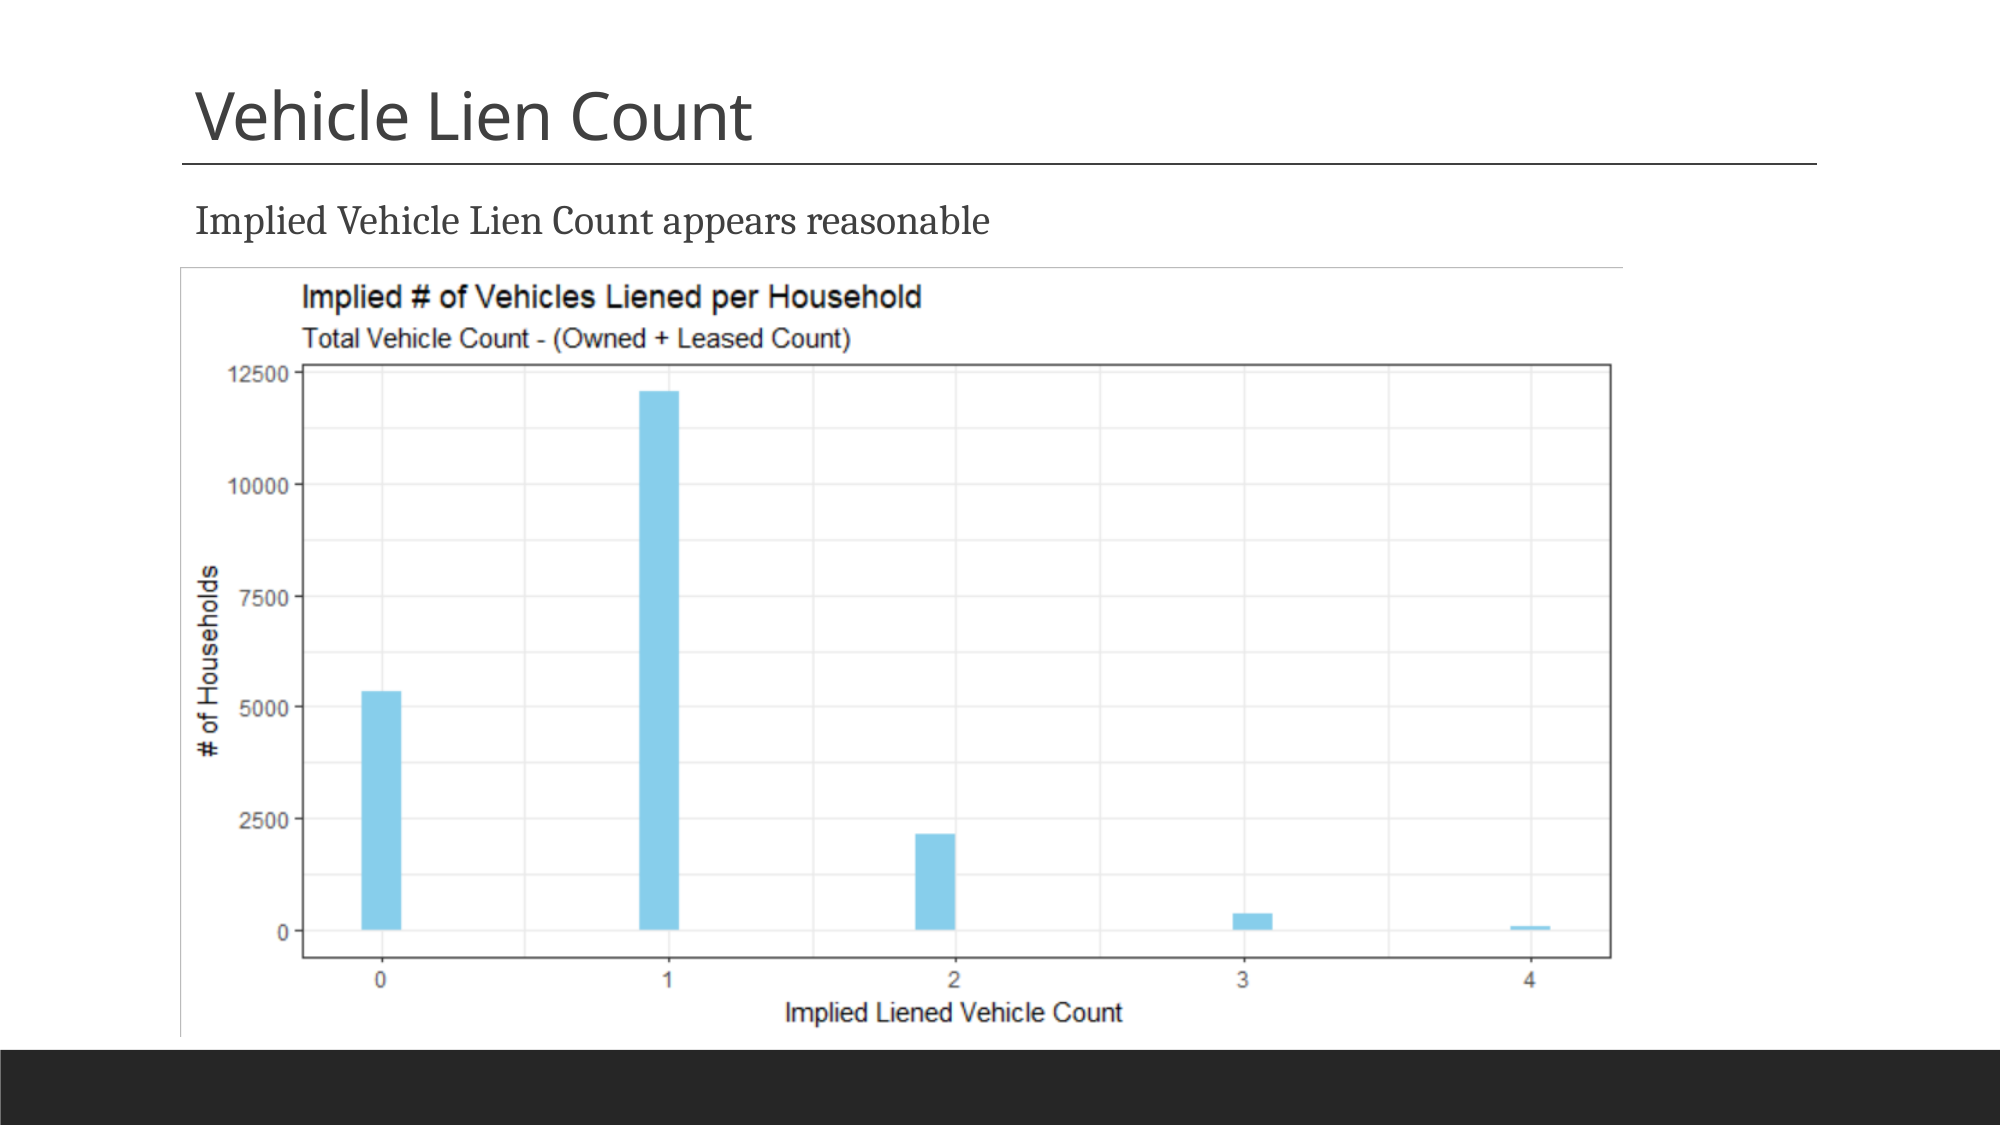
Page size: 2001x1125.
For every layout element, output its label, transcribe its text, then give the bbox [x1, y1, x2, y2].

list Implied Vehicle Lien Count appears reasonable [180, 180, 1830, 250]
title Vehicle Lien Count [180, 70, 1830, 163]
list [179, 267, 1624, 1037]
